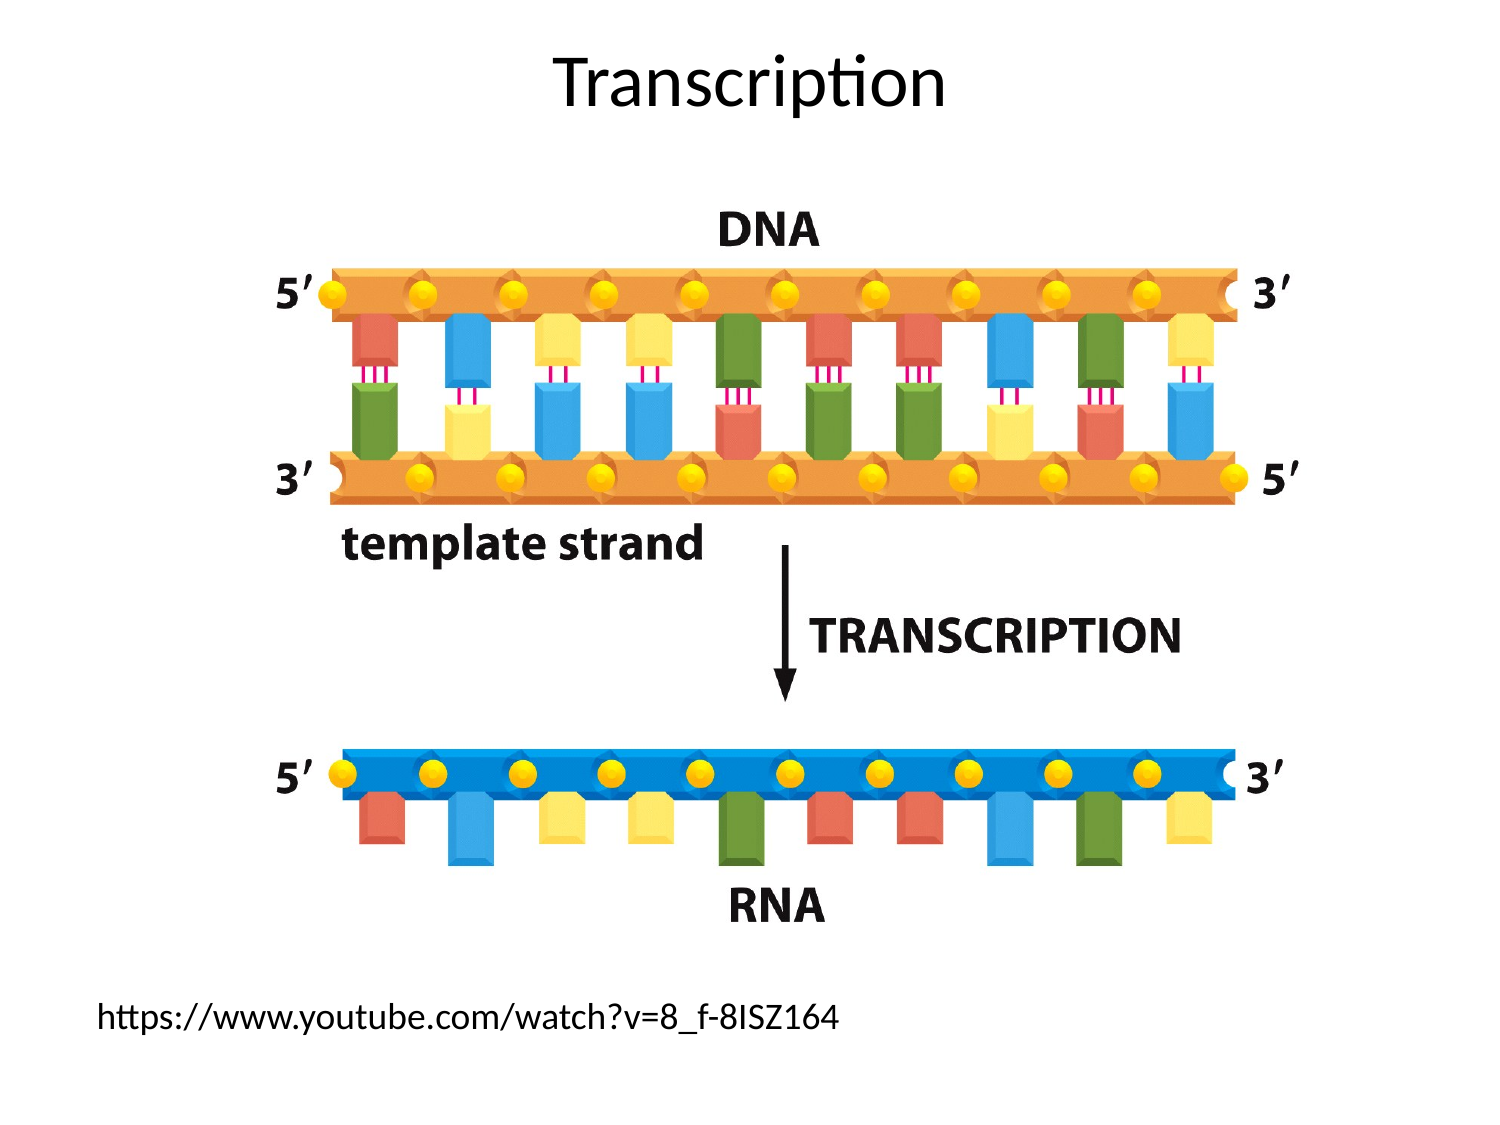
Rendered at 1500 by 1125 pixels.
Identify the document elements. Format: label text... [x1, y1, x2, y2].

text_box Transcription [1, 23, 1500, 129]
text_box https://www.youtube.com/watch?v=8_f-8ISZ164 [81, 984, 1500, 1045]
picture [265, 196, 1307, 953]
